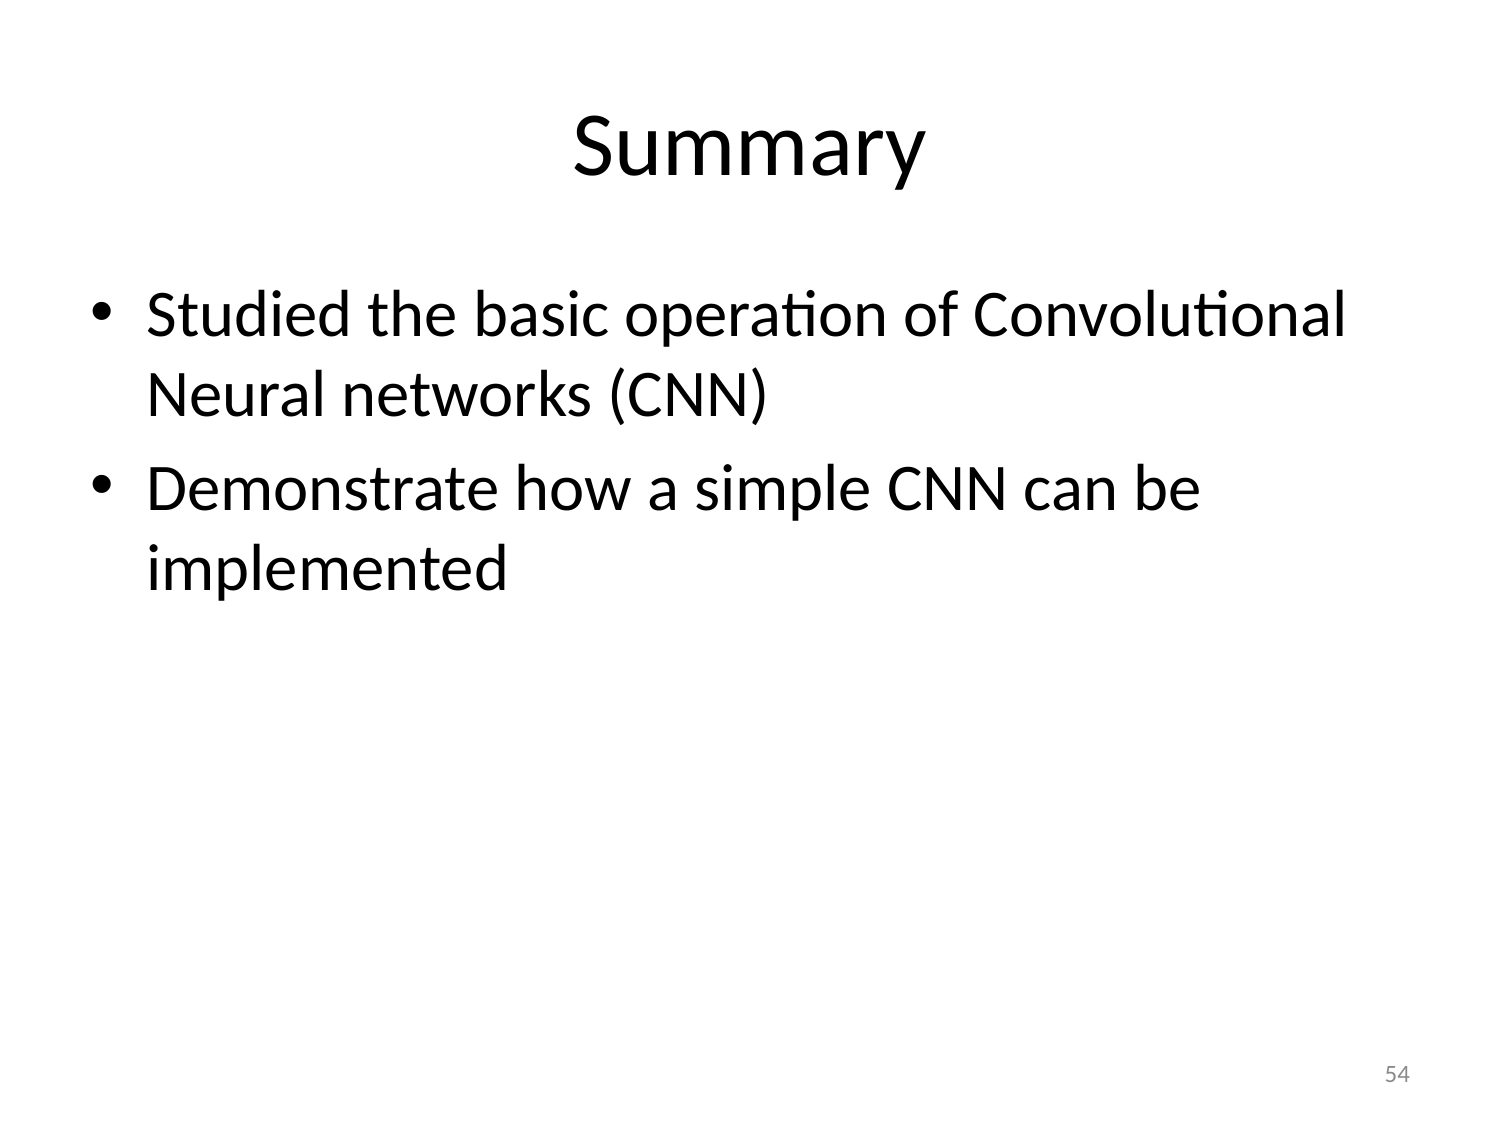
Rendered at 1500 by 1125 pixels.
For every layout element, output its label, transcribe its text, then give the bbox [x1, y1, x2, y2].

title Summary [75, 45, 1425, 233]
list Studied the basic operation of Convolutional Neural networks (CNN) Demonstrate how a simple CNN can be implemented [75, 262, 1425, 1005]
slide_number 54 [1074, 1042, 1425, 1103]
